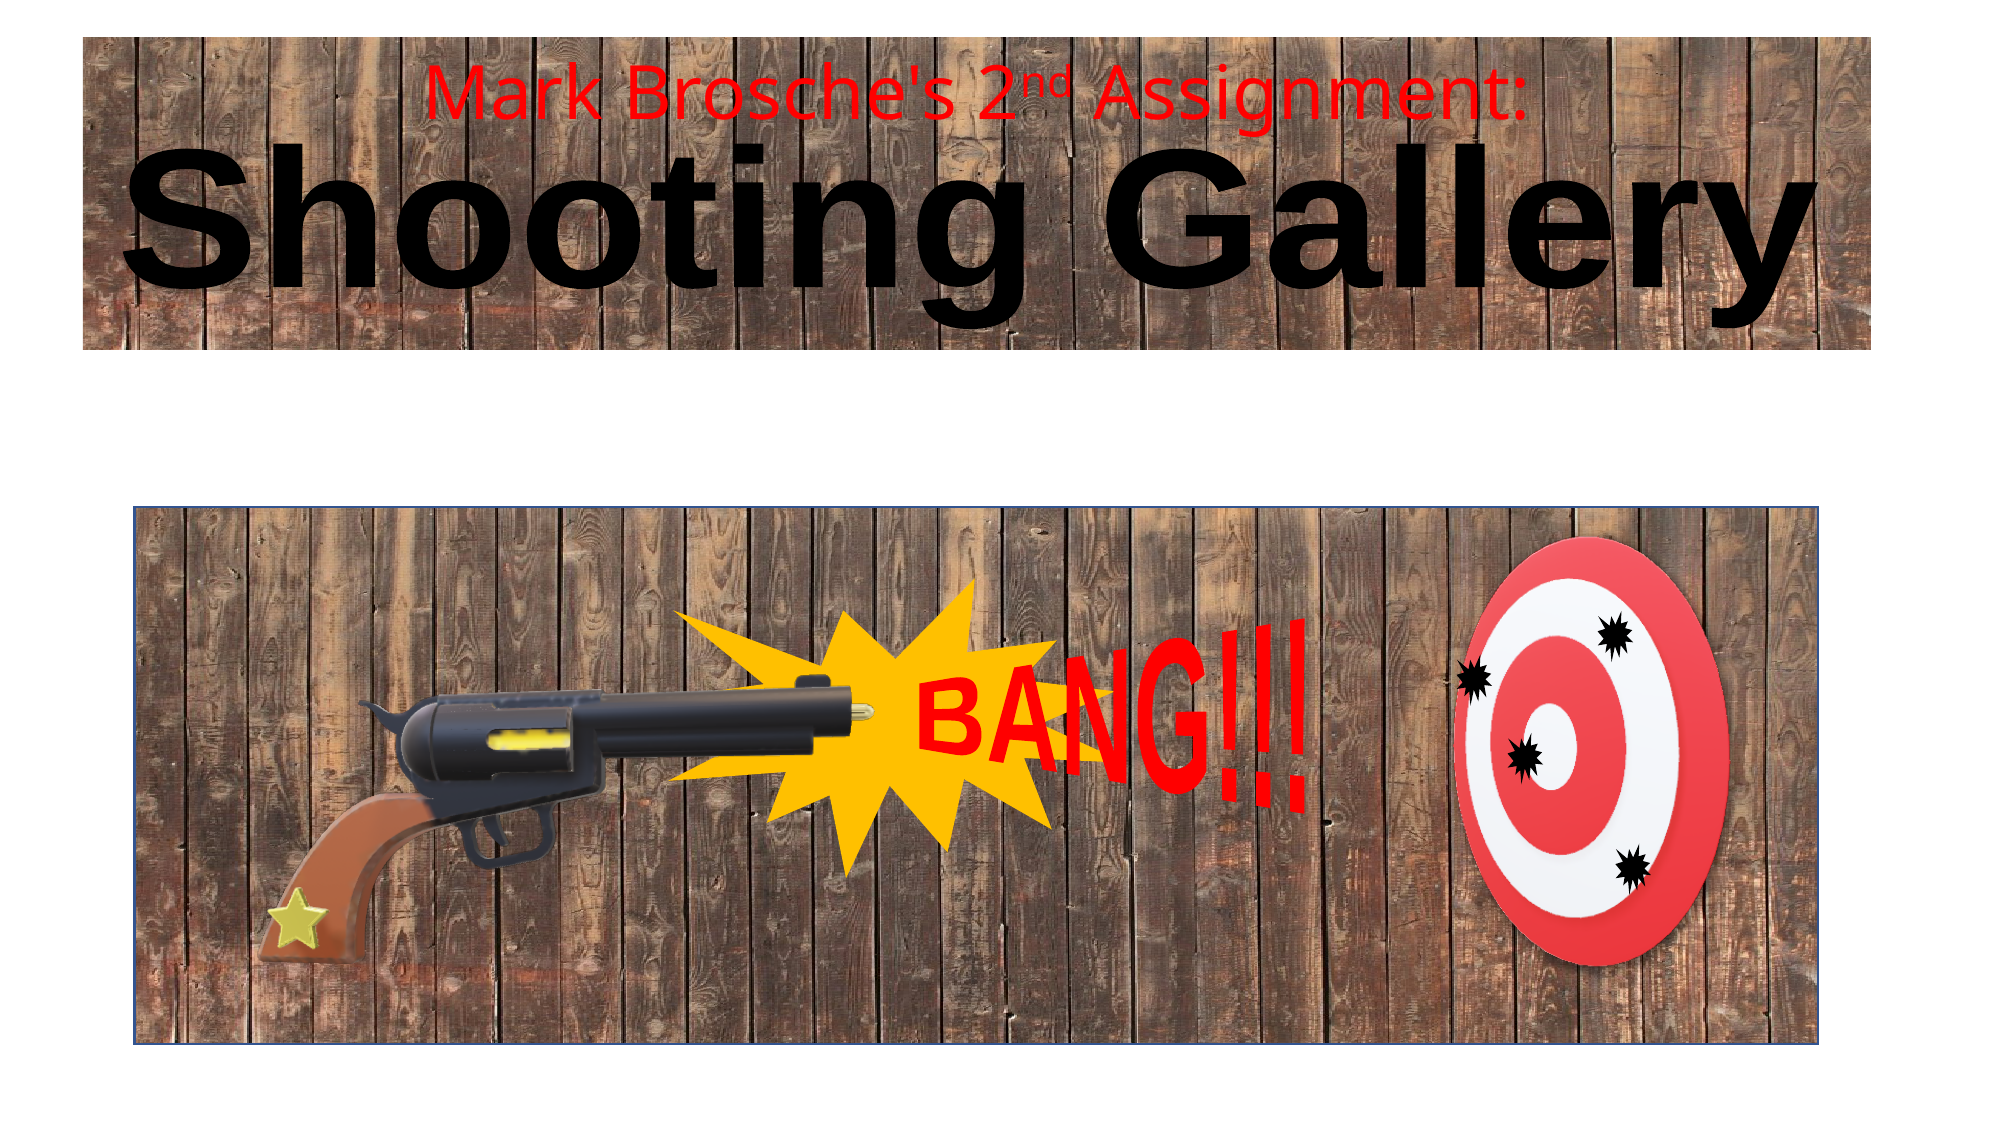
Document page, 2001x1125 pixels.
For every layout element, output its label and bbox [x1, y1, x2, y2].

text_box [82, 37, 1872, 350]
text_box [134, 506, 1819, 1045]
